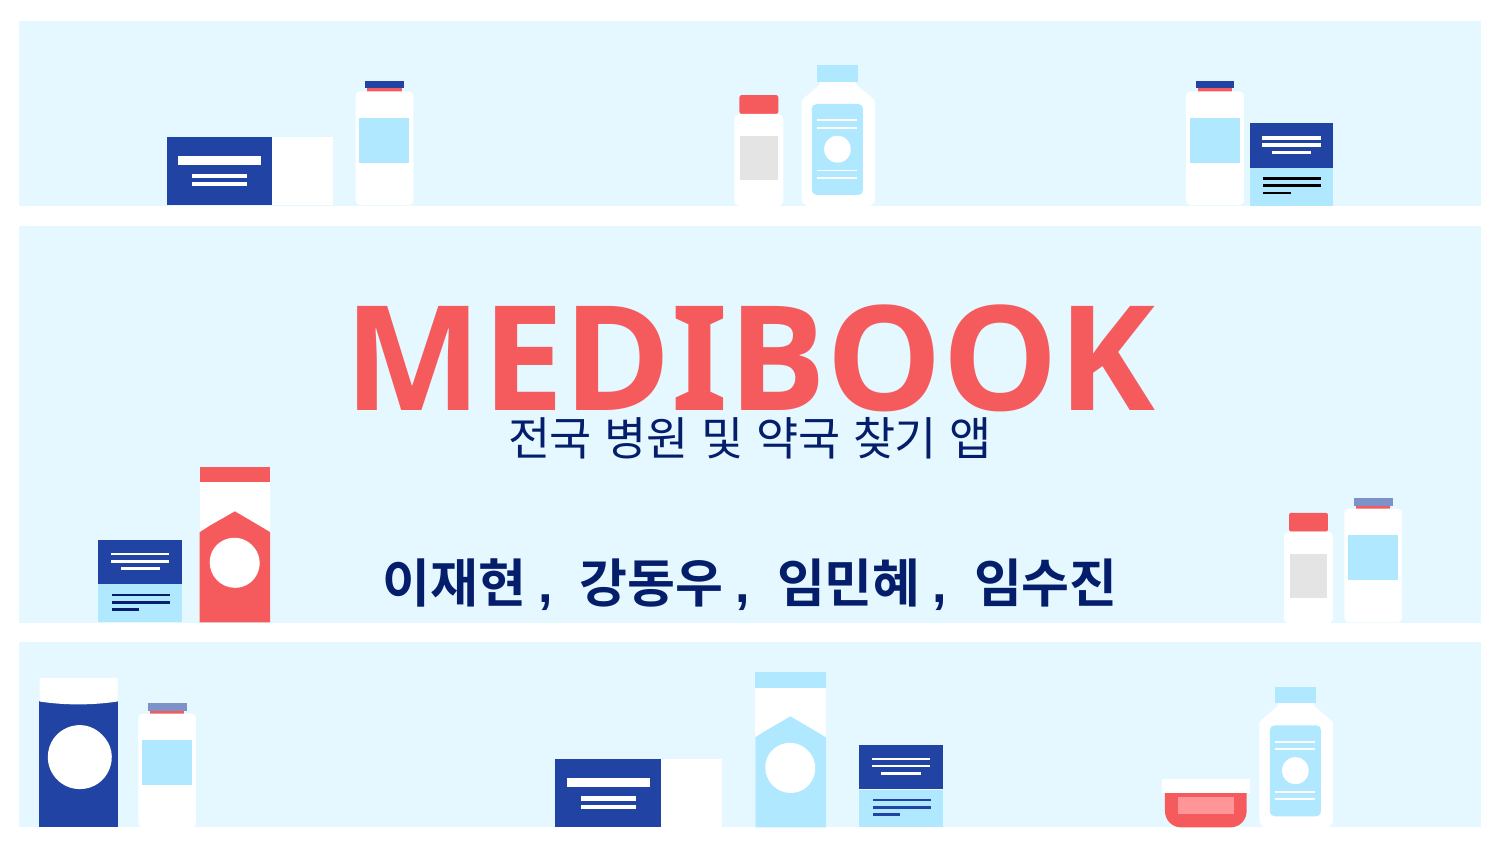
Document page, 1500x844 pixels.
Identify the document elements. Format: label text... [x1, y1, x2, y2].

text_box 이재현, 강동우, 임민혜, 임수진 [355, 542, 1145, 622]
title MEDIBOOK [148, 288, 1352, 416]
subtitle 전국 병원 및 약국 찾기 앱 [355, 416, 1145, 467]
